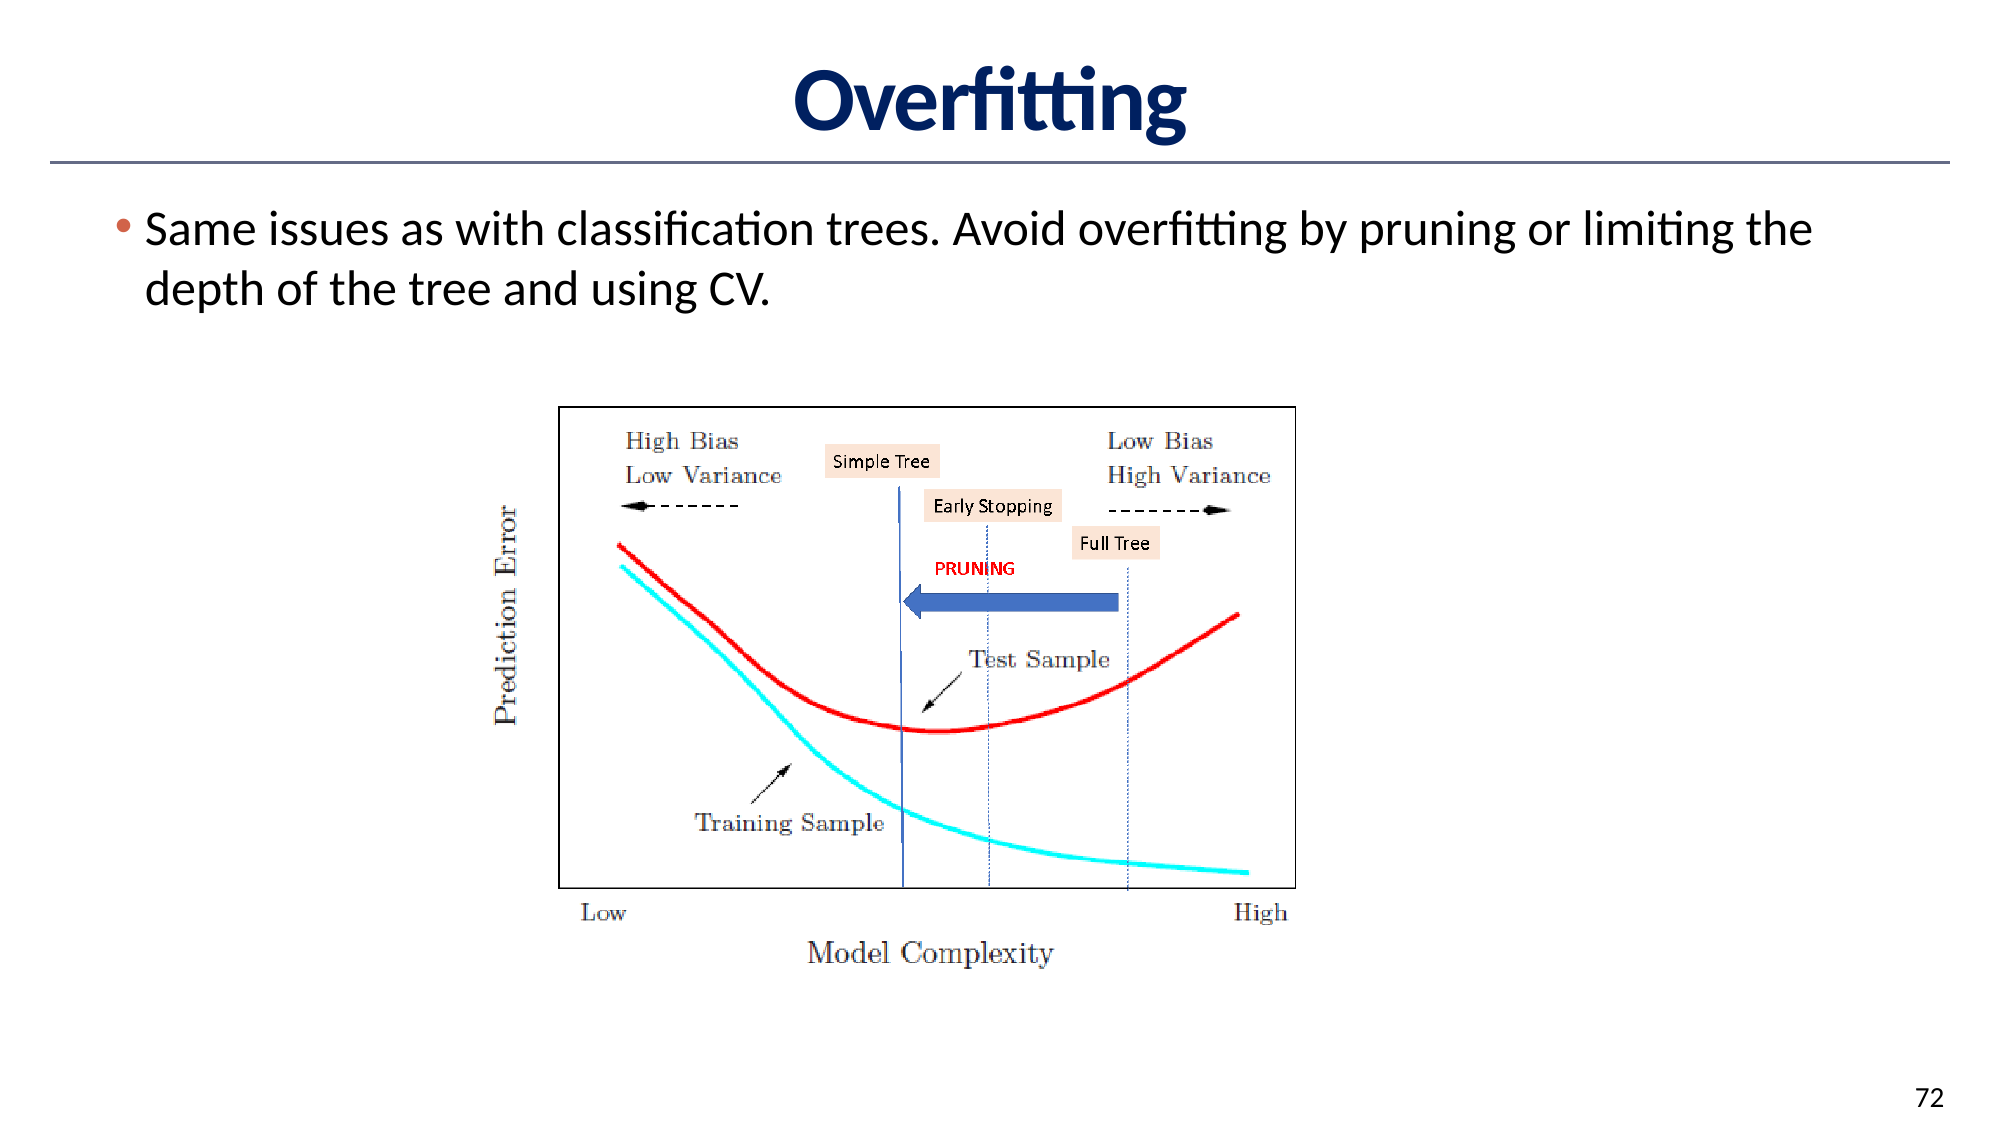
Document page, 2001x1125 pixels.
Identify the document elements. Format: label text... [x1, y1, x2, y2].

list Same issues as with classification trees. Avoid overfitting by pruning or limiting the depth of the tree and using CV. [99, 187, 1900, 1063]
title Overfitting [99, 24, 1900, 163]
slide_number 72 [1899, 1071, 2000, 1125]
picture [403, 363, 1501, 981]
